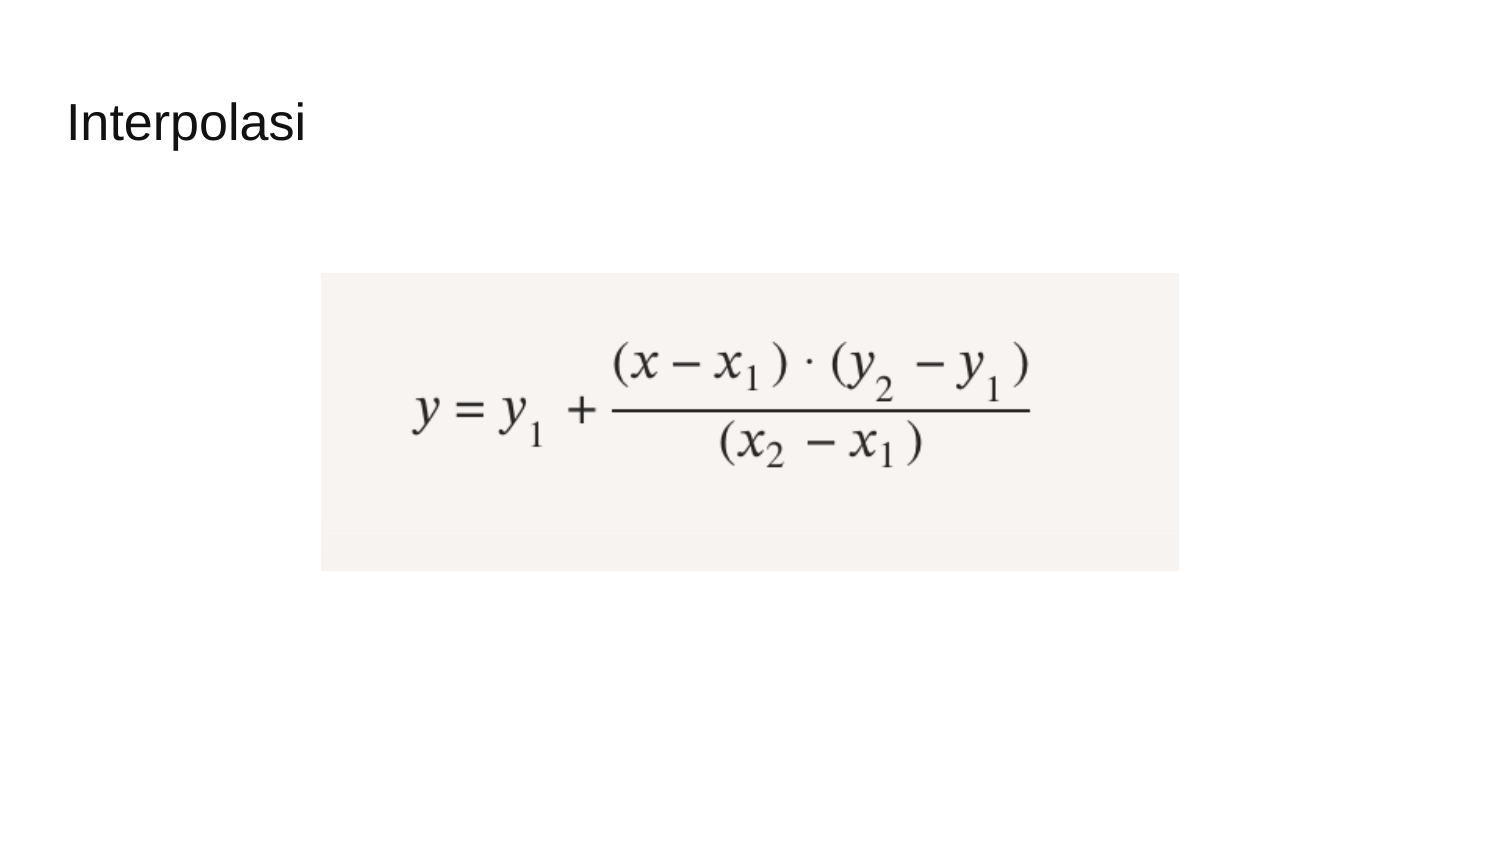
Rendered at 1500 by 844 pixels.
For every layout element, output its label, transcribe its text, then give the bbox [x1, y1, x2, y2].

picture [321, 273, 1179, 571]
title Interpolasi [51, 72, 1449, 167]
